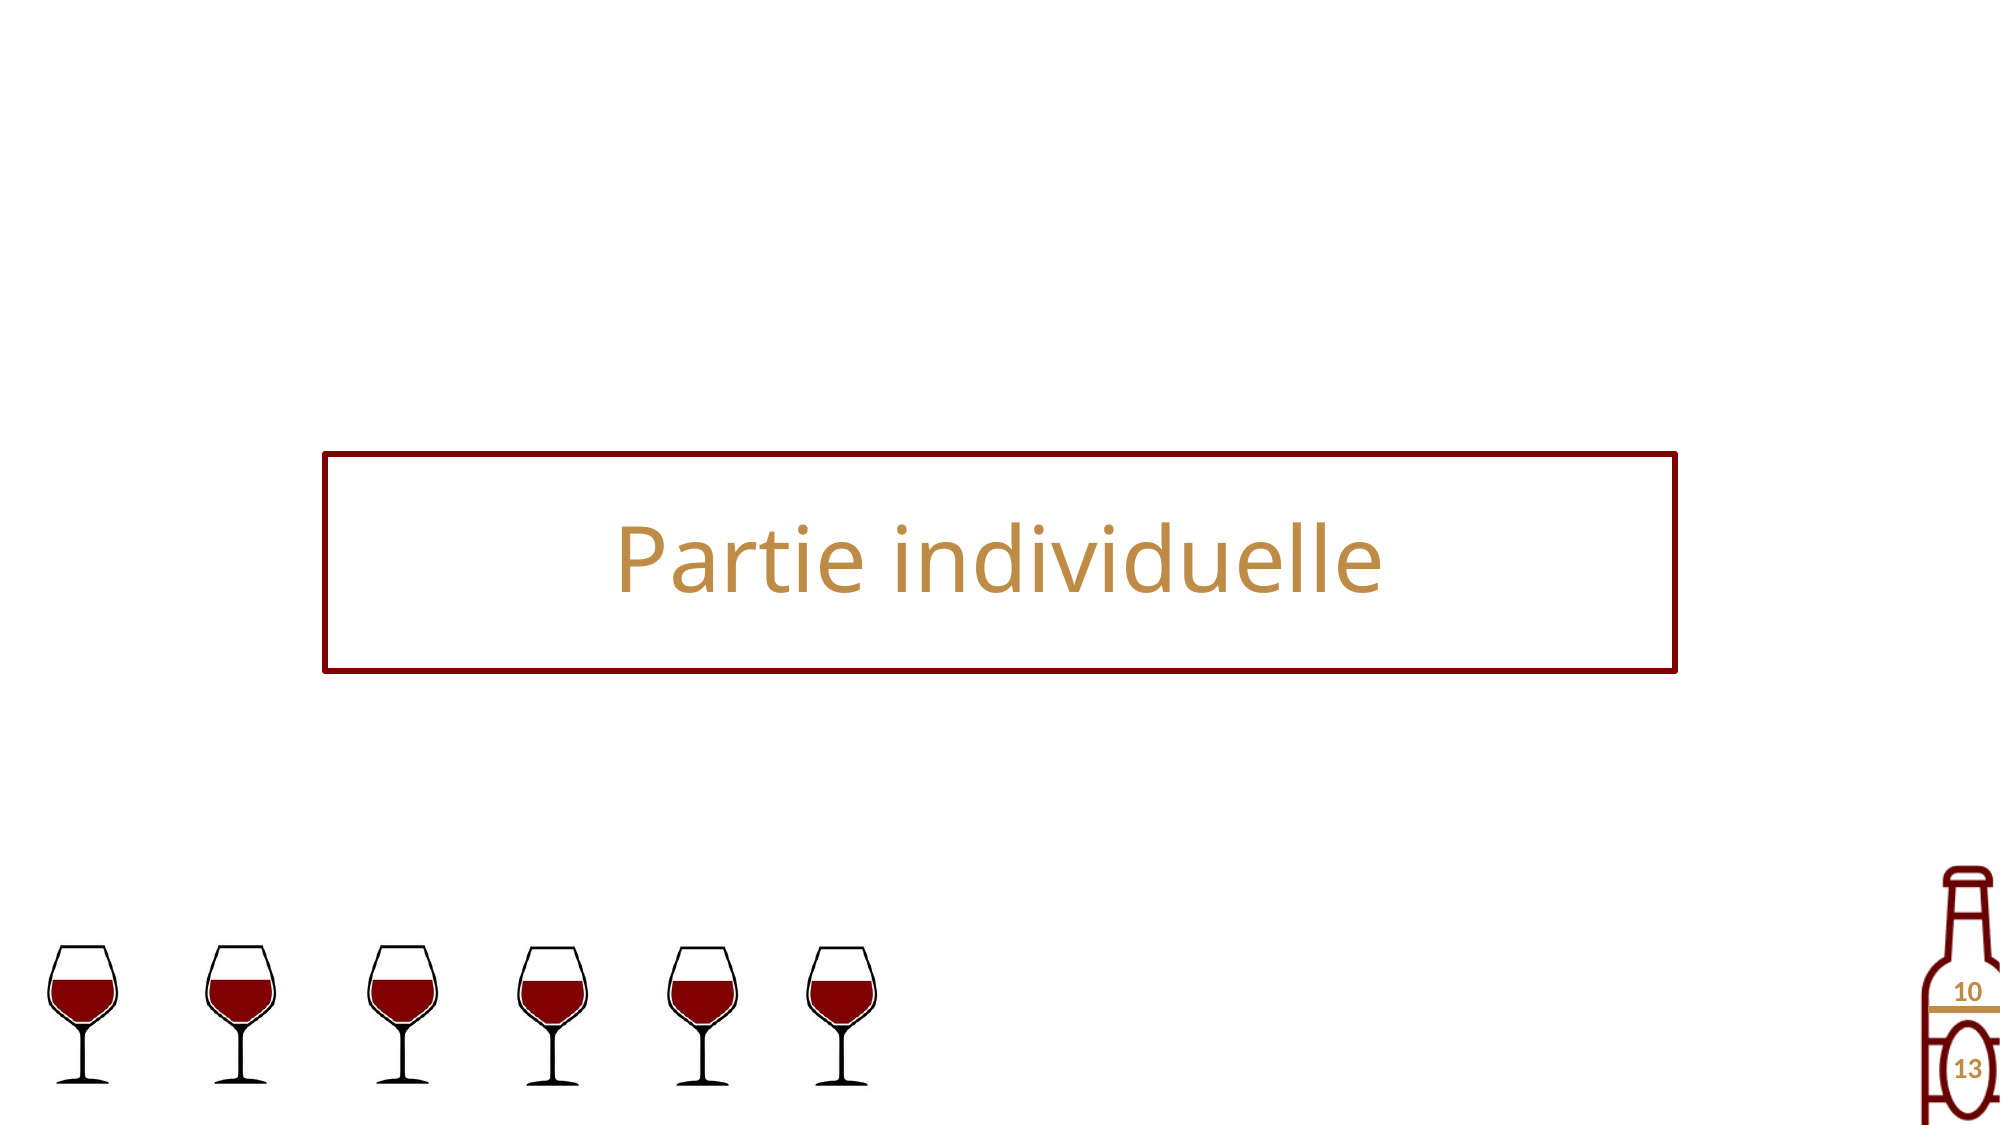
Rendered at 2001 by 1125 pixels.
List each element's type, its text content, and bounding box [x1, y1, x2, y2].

picture [41, 933, 128, 1098]
picture [661, 935, 748, 1099]
picture [1905, 865, 2000, 1125]
picture [800, 935, 888, 1099]
picture [511, 935, 598, 1099]
title Partie individuelle [324, 453, 1675, 672]
picture [361, 933, 448, 1098]
picture [198, 933, 286, 1098]
